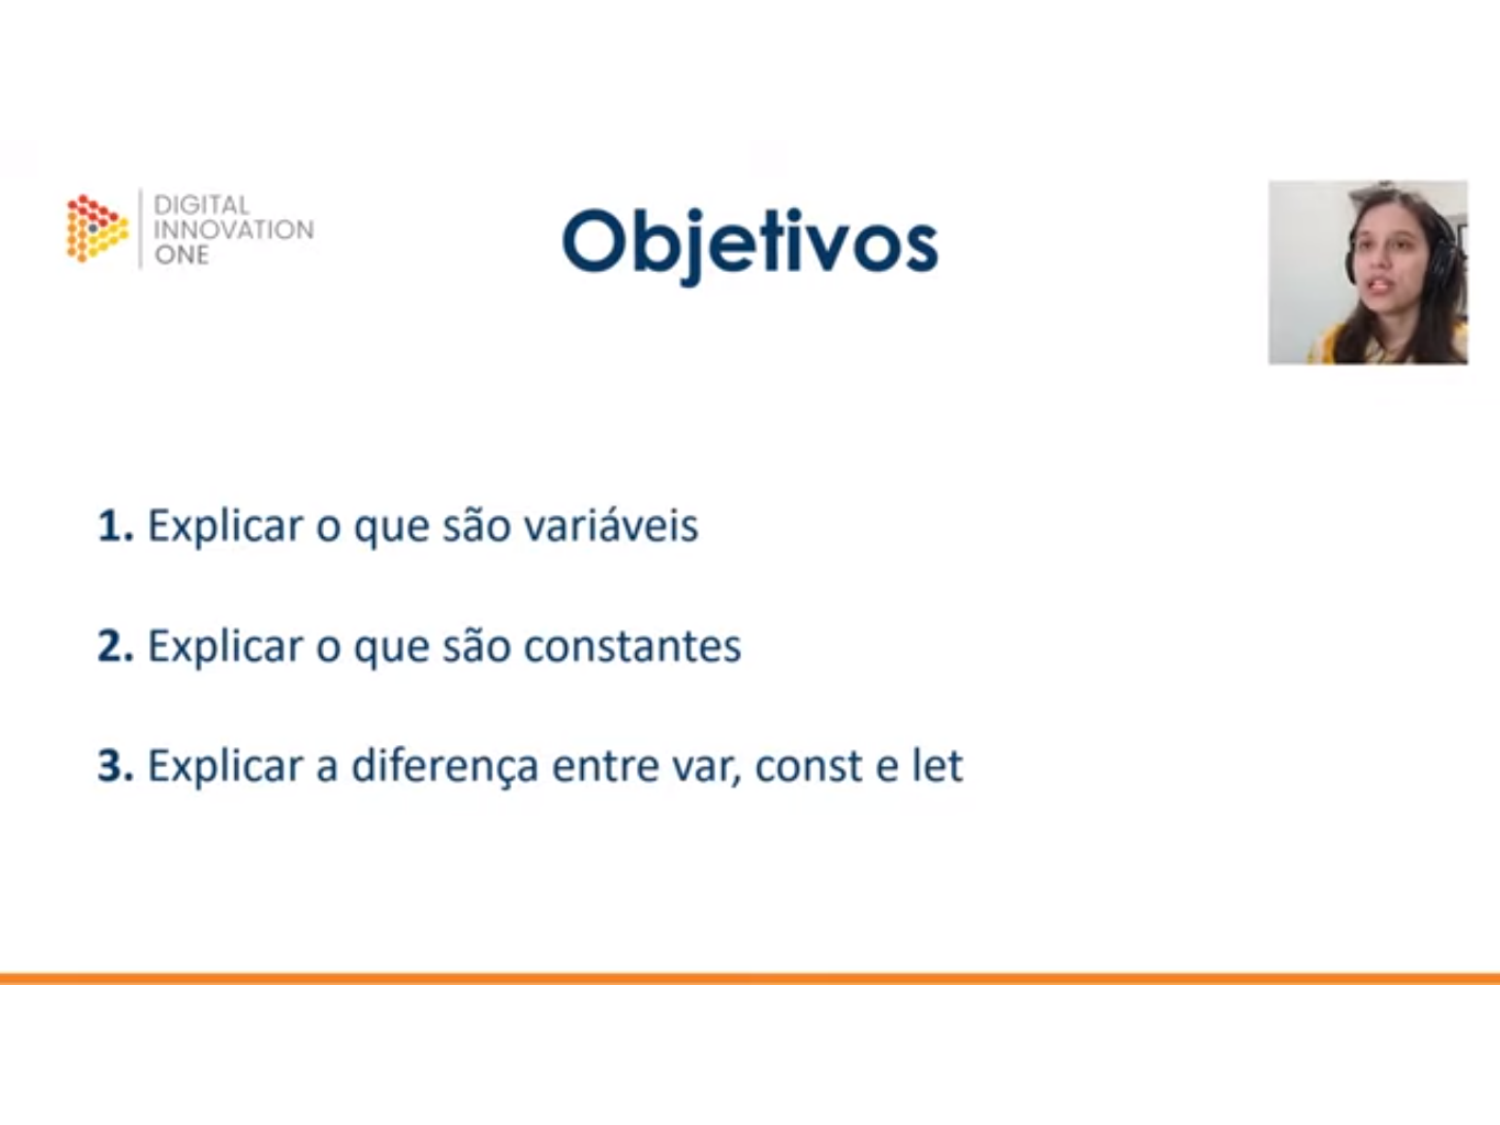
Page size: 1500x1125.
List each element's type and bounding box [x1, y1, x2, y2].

picture [0, 140, 1500, 985]
